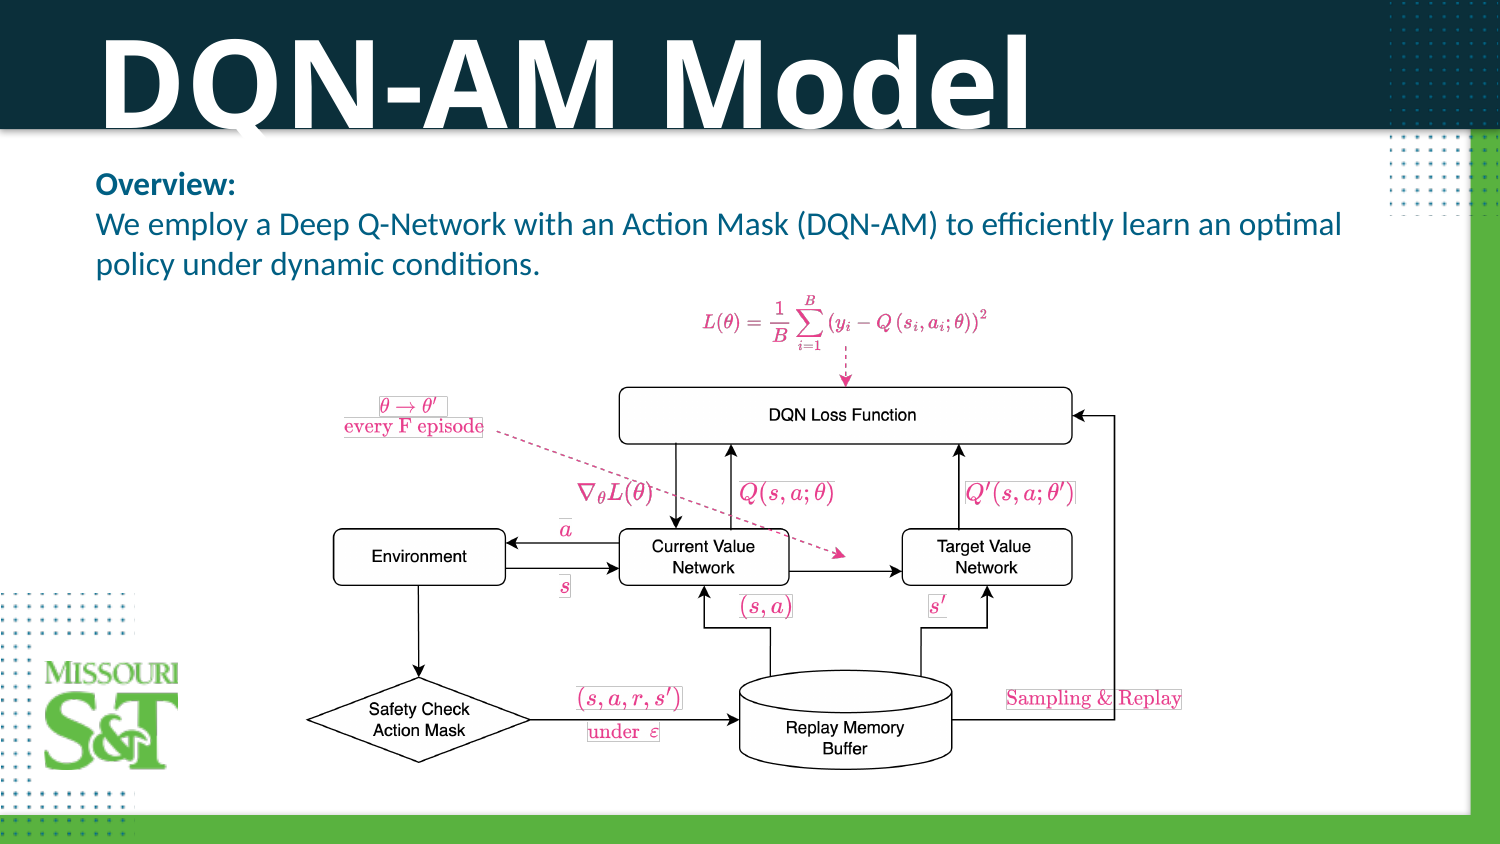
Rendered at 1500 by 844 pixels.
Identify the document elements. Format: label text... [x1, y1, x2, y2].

text_box Overview: We employ a Deep Q-Network with an Action Mask (DQN-AM) to efficiently learn an optimal policy under dynamic conditions. [80, 154, 1363, 290]
picture [445, 262, 452, 272]
picture [410, 262, 418, 272]
picture [489, 262, 497, 272]
list DQN-AM Model [81, 0, 1455, 130]
picture [293, 261, 1207, 784]
